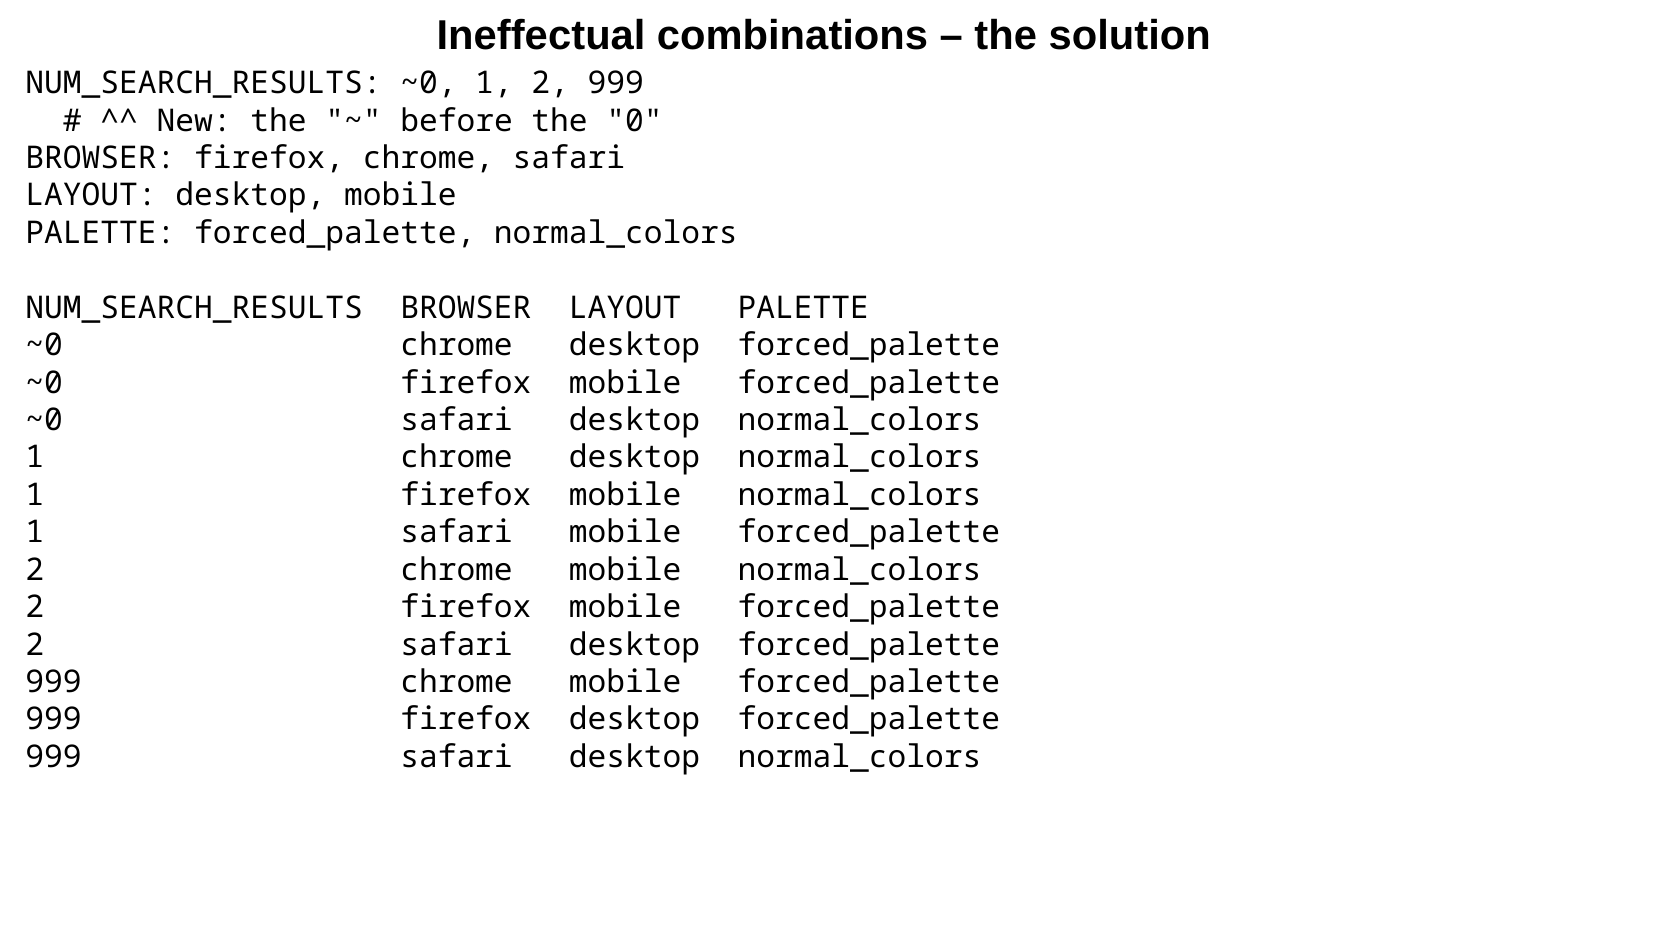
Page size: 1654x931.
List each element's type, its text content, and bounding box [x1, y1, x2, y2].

text_box NUM_SEARCH_RESULTS: ~0, 1, 2, 999 # ^^ New: the "~" before the "0" BROWSER: firefox, chrome, safari LAYOUT: desktop, mobile PALETTE: forced_palette, normal_colors NUM_SEARCH_RESULTS BROWSER LAYOUT PALETTE ~0 chrome desktop forced_palette ~0 firefox mobile forced_palette ~0 safari desktop normal_colors 1 chrome desktop normal_colors 1 firefox mobile normal_colors 1 safari mobile forced_palette 2 chrome mobile normal_colors 2 firefox mobile forced_palette 2 safari desktop forced_palette 999 chrome mobile forced_palette 999 firefox desktop forced_palette 999 safari desktop normal_colors [10, 54, 1598, 786]
title Ineffectual combinations – the solution [421, 0, 1232, 54]
